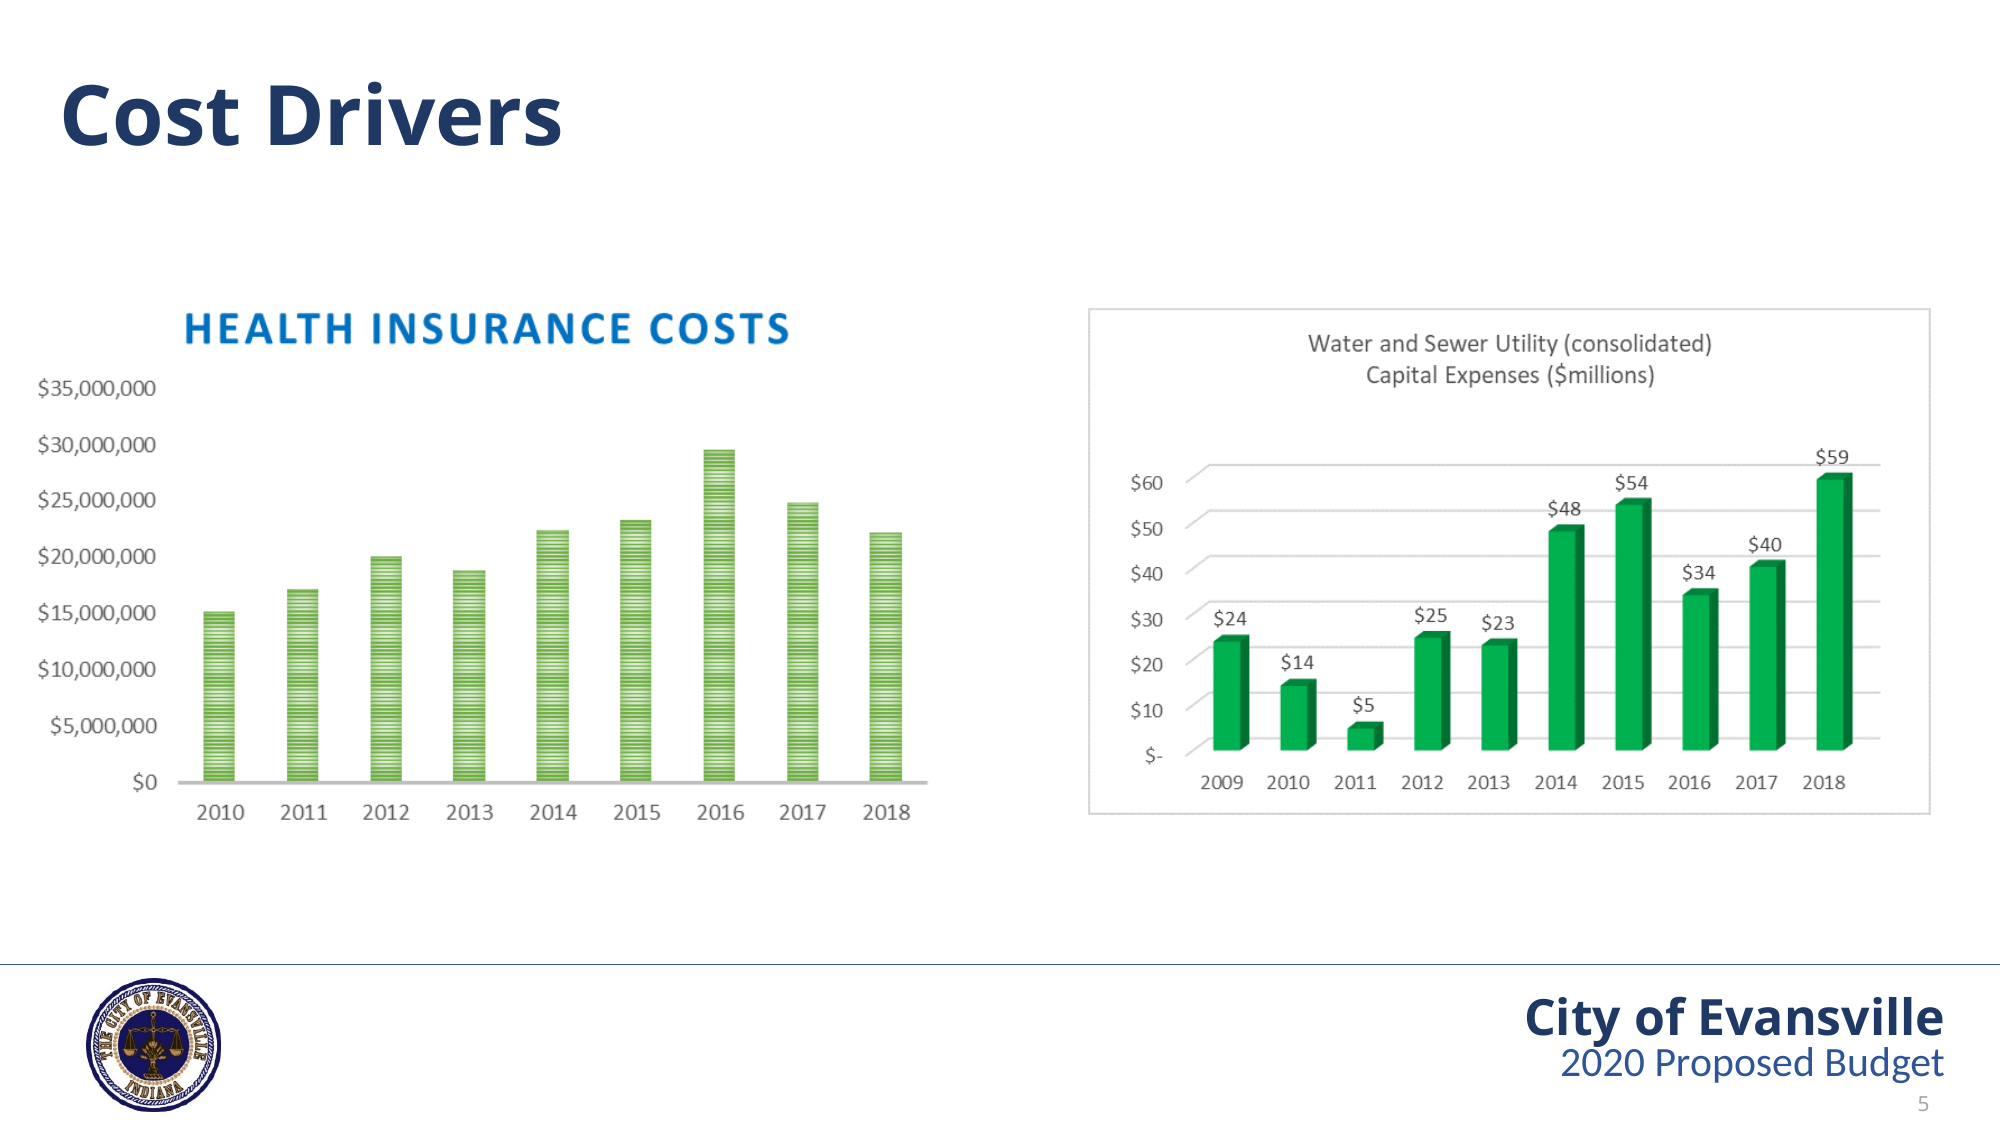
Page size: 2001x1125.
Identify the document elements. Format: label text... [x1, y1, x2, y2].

picture [33, 290, 943, 834]
picture [86, 978, 221, 1112]
text_box Cost Drivers [45, 54, 579, 170]
picture [1088, 308, 1931, 815]
